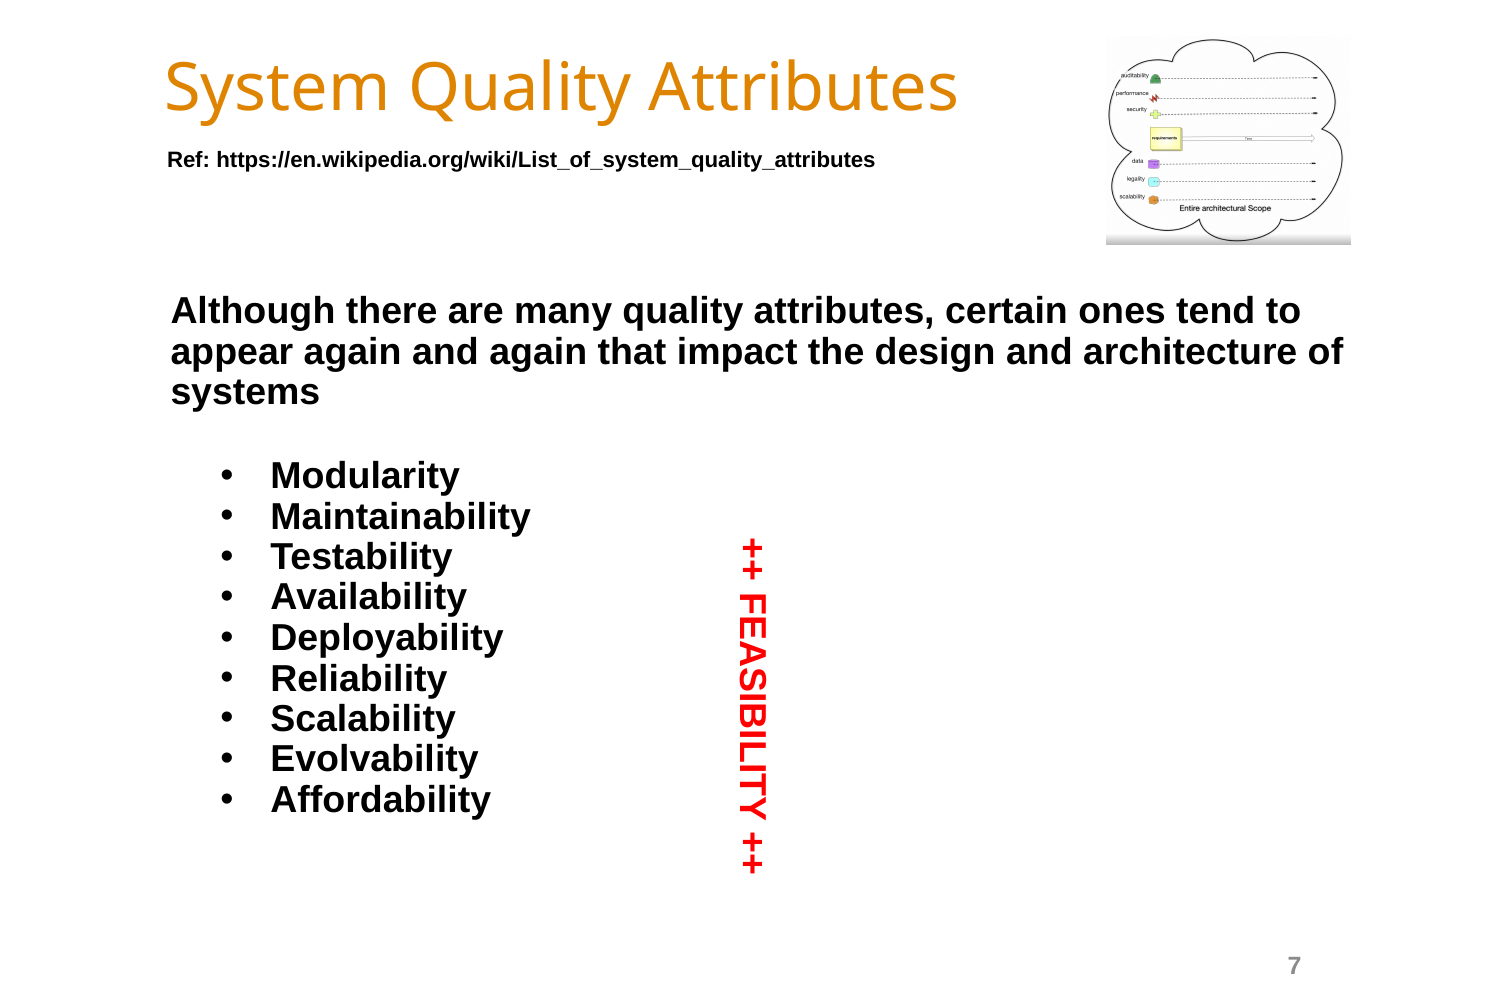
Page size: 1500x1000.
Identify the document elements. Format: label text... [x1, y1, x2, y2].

text_box Ref: https://en.wikipedia.org/wiki/List_of_system_quality_attributes [152, 140, 893, 180]
picture [1106, 36, 1351, 246]
slide_number 7 [1038, 933, 1317, 1000]
text_box Although there are many quality attributes, certain ones tend to appear again and again that impact the design and architecture of systems [155, 284, 1412, 421]
title System Quality Attributes [149, 36, 1105, 204]
text_box ++ FEASIBILITY ++ [724, 522, 780, 891]
text_box Modularity Maintainability Testability Availability Deployability Reliability Scalability Evolvability Affordability [205, 448, 1462, 828]
